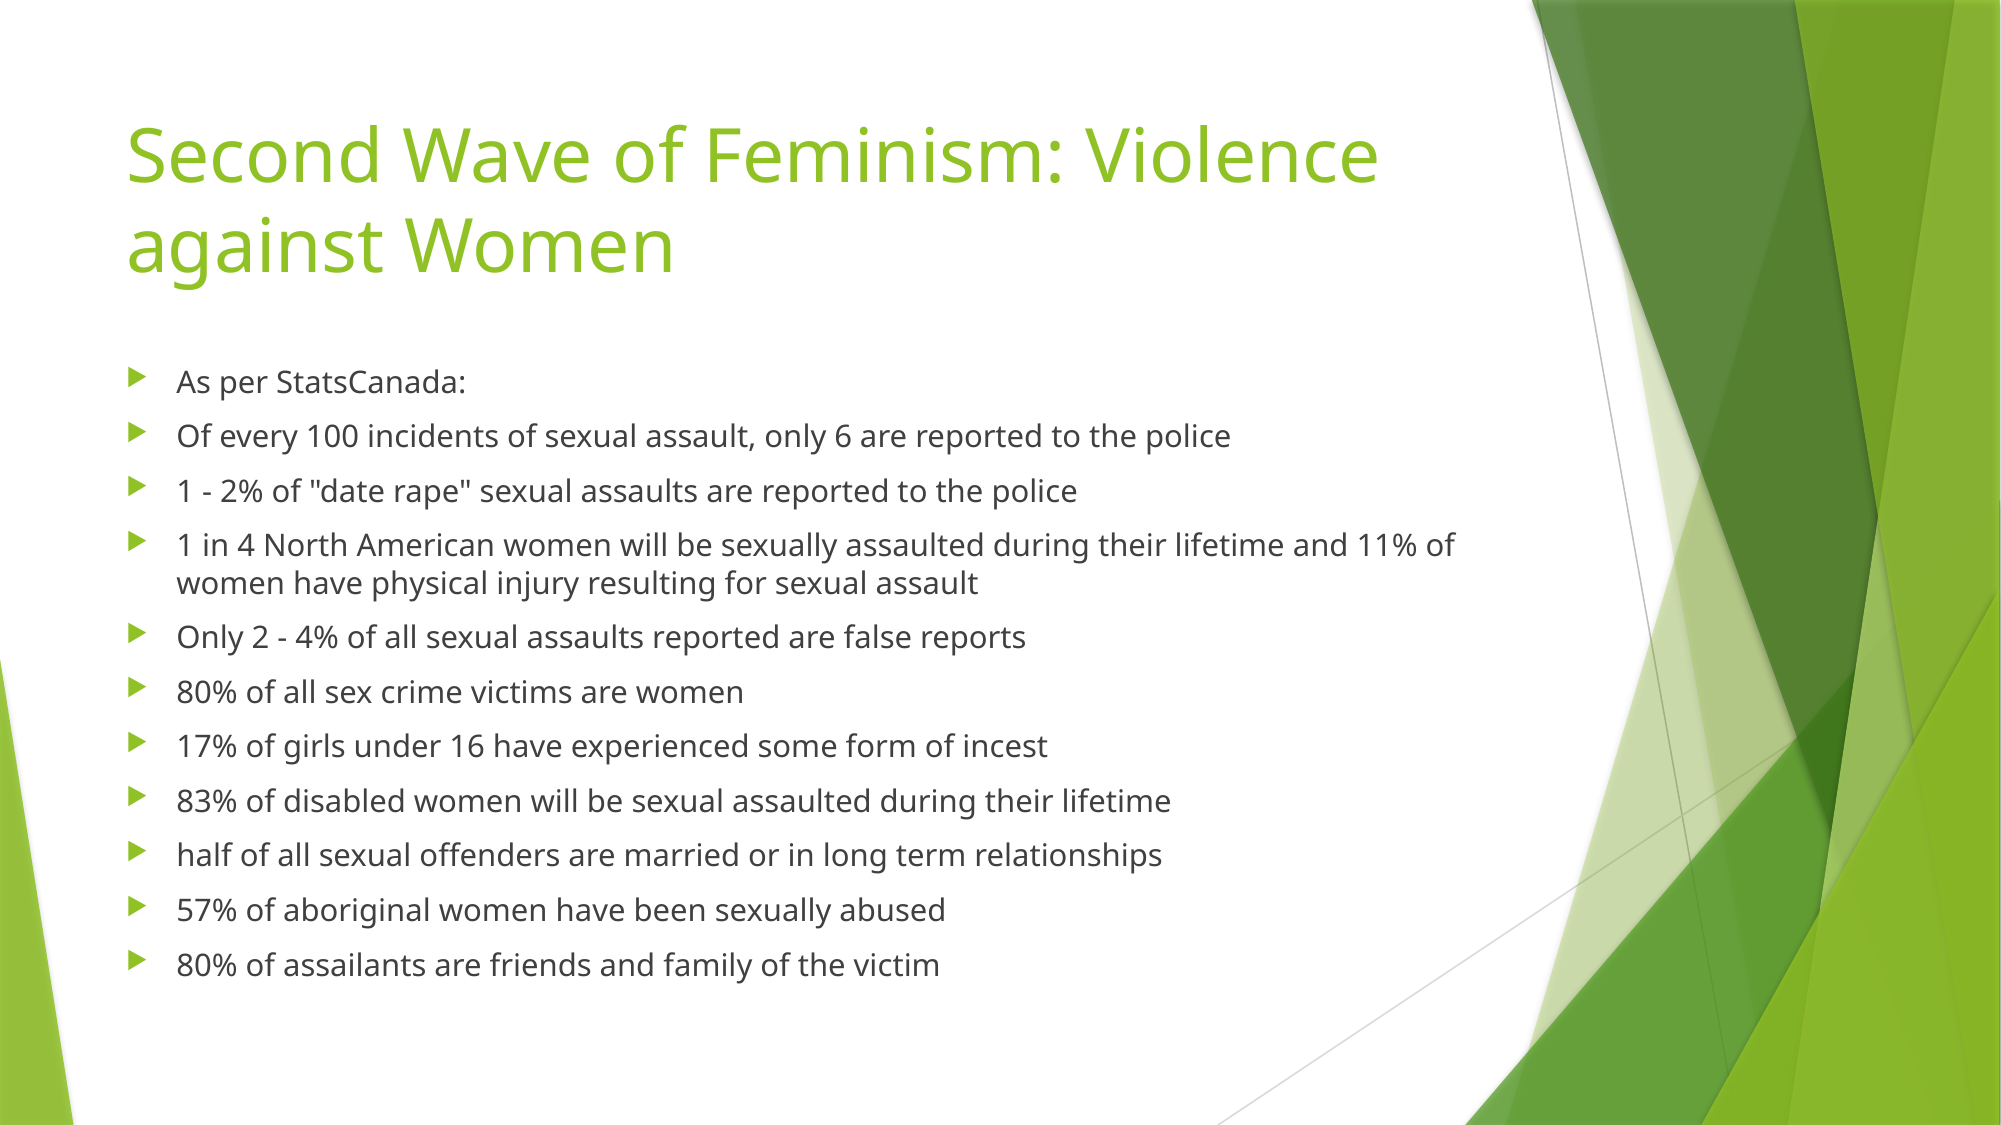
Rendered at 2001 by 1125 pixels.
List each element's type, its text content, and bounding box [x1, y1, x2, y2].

list As per StatsCanada: Of every 100 incidents of sexual assault, only 6 are reported to the police 1 - 2% of "date rape" sexual assaults are reported to the police 1 in 4 North American women will be sexually assaulted during their lifetime and 11% of women have physical injury resulting for sexual assault Only 2 - 4% of all sexual assaults reported are false reports 80% of all sex crime victims are women 17% of girls under 16 have experienced some form of incest 83% of disabled women will be sexual assaulted during their lifetime half of all sexual offenders are married or in long term relationships 57% of aboriginal women have been sexually abused 80% of assailants are friends and family of the victim [111, 354, 1522, 992]
title Second Wave of Feminism: Violence against Women [111, 99, 1522, 317]
